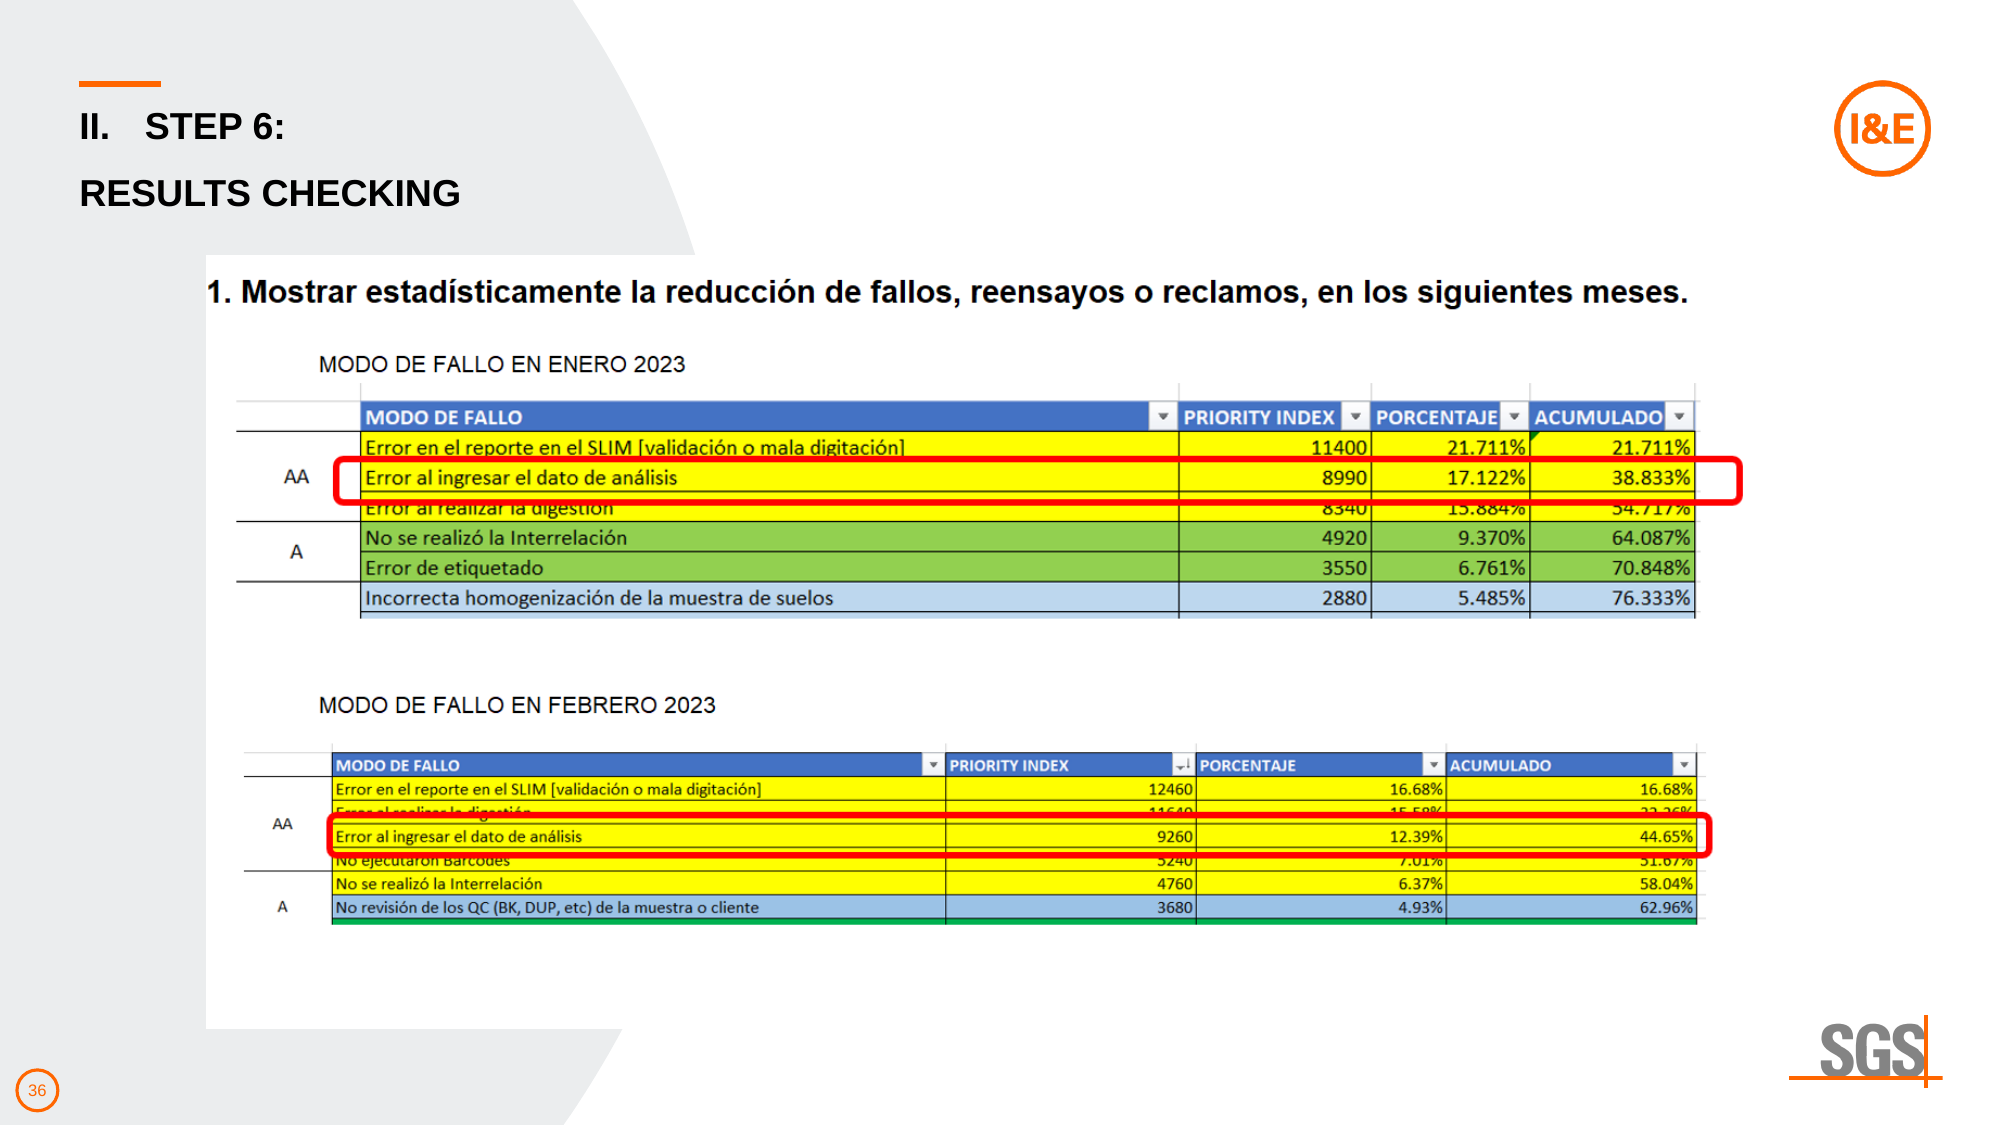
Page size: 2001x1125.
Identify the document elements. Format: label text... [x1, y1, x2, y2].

text_box STEP 6: RESULTS CHECKING [64, 71, 1065, 222]
picture [1834, 80, 1931, 177]
picture [206, 255, 1820, 1029]
